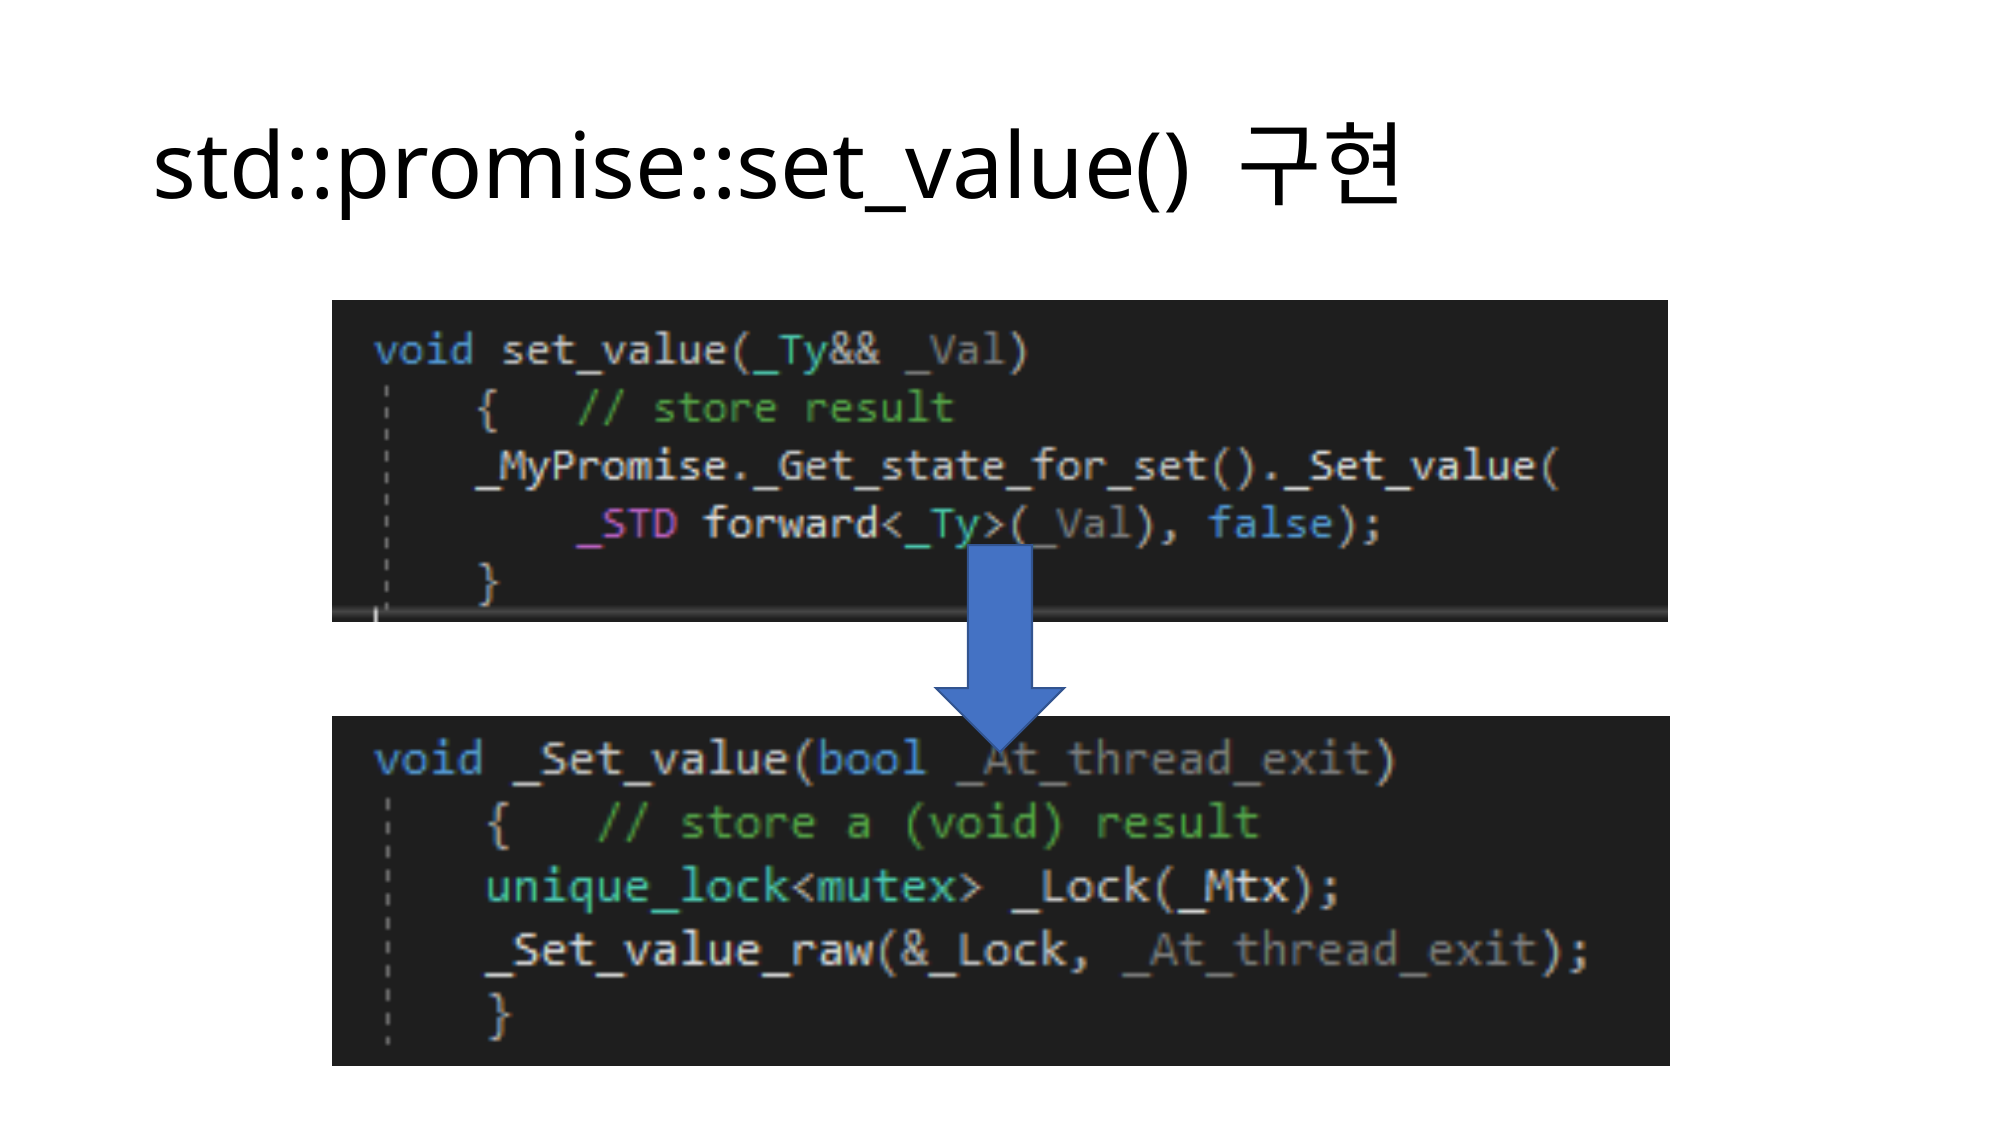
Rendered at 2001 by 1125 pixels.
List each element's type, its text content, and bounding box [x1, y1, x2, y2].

title std::promise::set_value() 구현 [137, 59, 1863, 278]
picture [331, 300, 1668, 622]
text_box [933, 622, 1067, 716]
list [331, 716, 1670, 1066]
